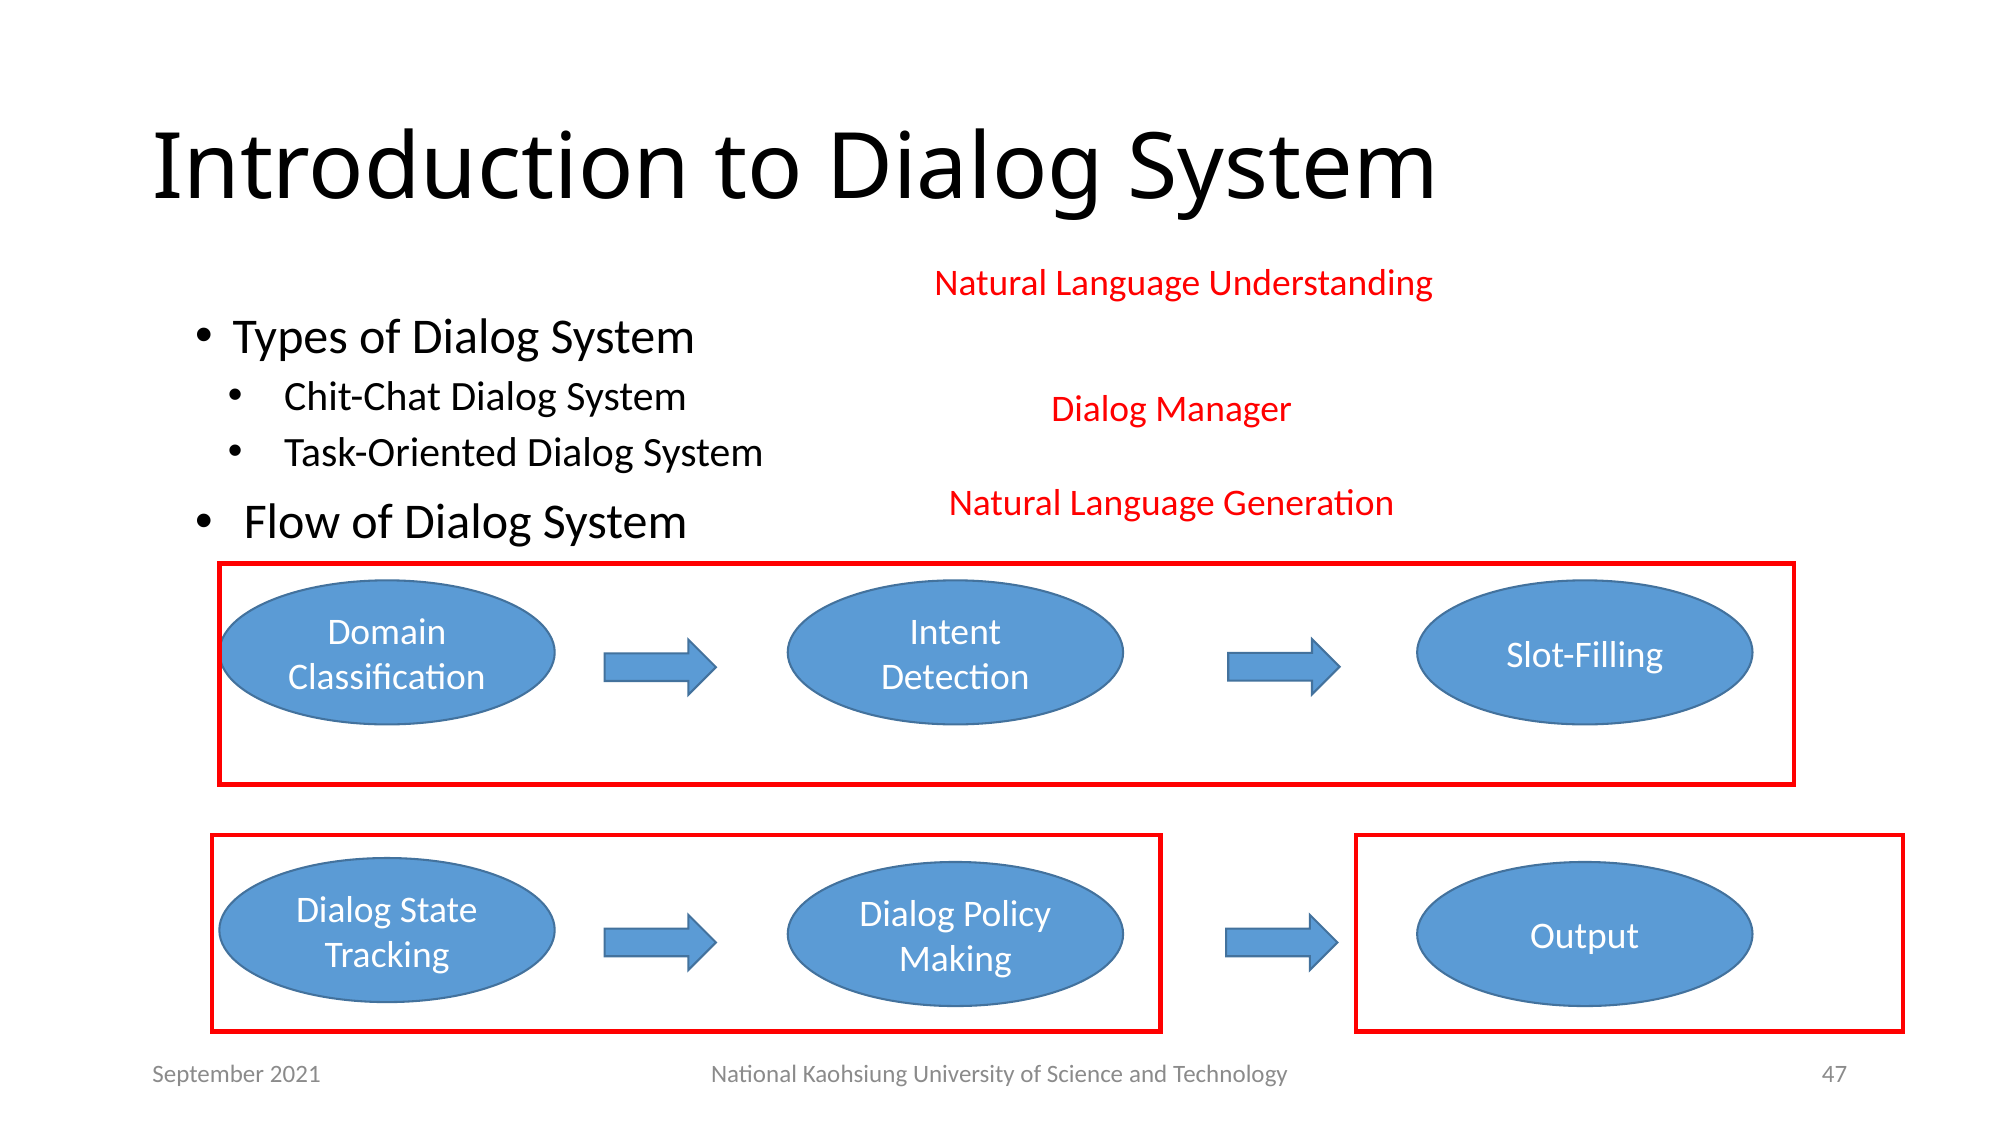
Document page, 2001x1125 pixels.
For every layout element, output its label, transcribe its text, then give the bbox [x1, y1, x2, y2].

title Introduction to Dialog System [137, 59, 1863, 278]
text_box [1355, 834, 1904, 1033]
list Types of Dialog System Chit-Chat Dialog System Task-Oriented Dialog System Flow of Dialog System [180, 302, 1819, 1007]
text_box Dialog Manager [890, 344, 1453, 437]
slide_number 47 [1412, 1042, 1863, 1103]
text_box Natural Language Understanding [903, 217, 1465, 343]
footer National Kaohsiung University of Science and Technology [662, 1042, 1338, 1103]
text_box [211, 834, 1161, 1033]
text_box Natural Language Generation [890, 437, 1453, 563]
text_box [1225, 912, 1339, 973]
text_box [218, 563, 1795, 786]
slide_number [137, 1042, 588, 1103]
